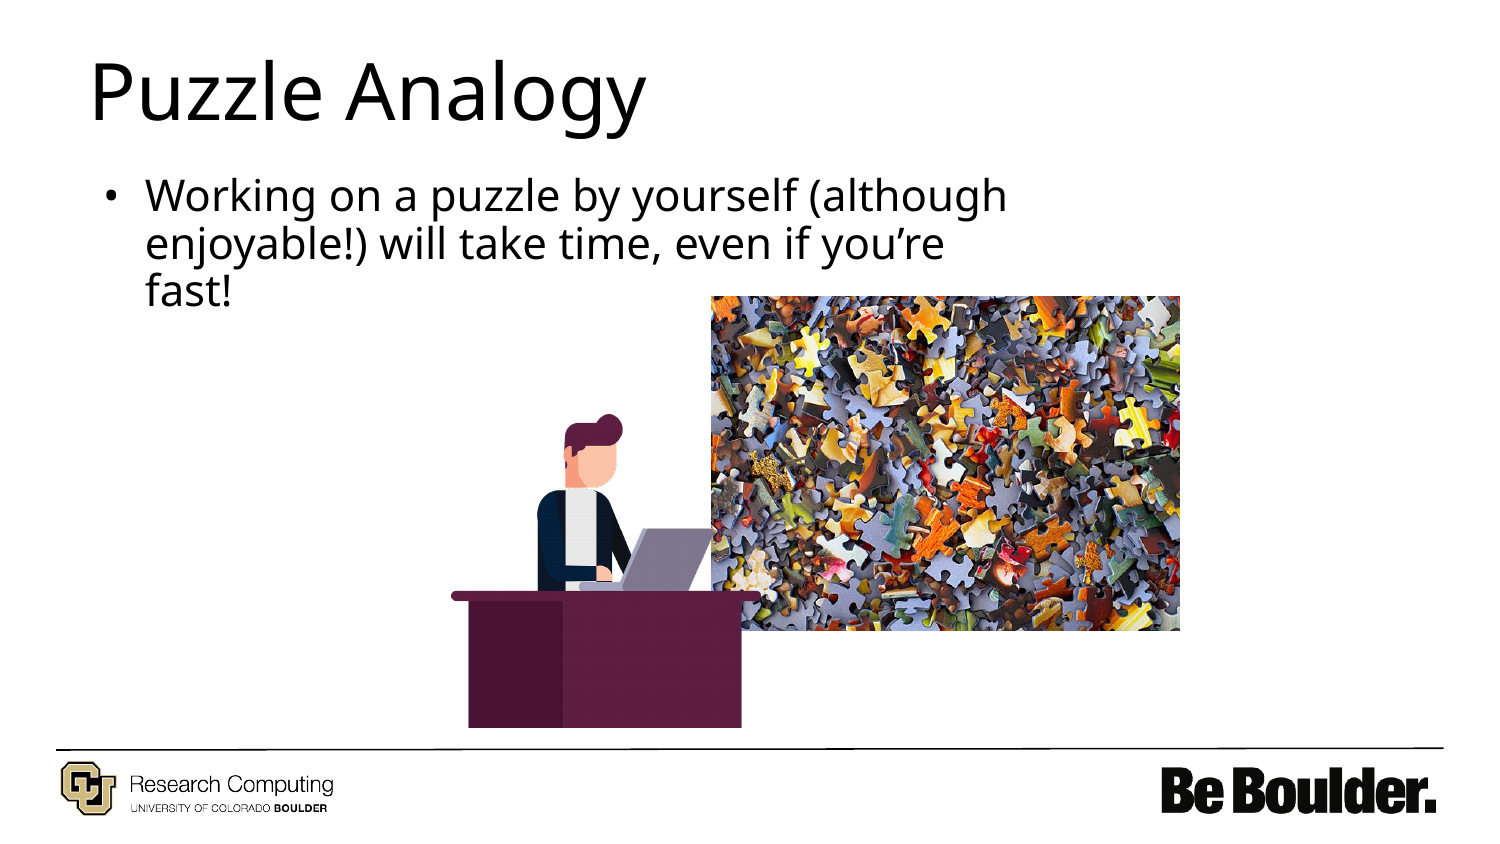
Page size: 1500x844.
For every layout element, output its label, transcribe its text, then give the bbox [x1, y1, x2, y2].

picture [1143, 761, 1454, 816]
title Puzzle Analogy [77, 33, 1048, 157]
picture [60, 761, 333, 816]
list Working on a puzzle by yourself (although enjoyable!) will take time, even if you’re fast! [77, 168, 1048, 553]
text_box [450, 295, 1180, 729]
